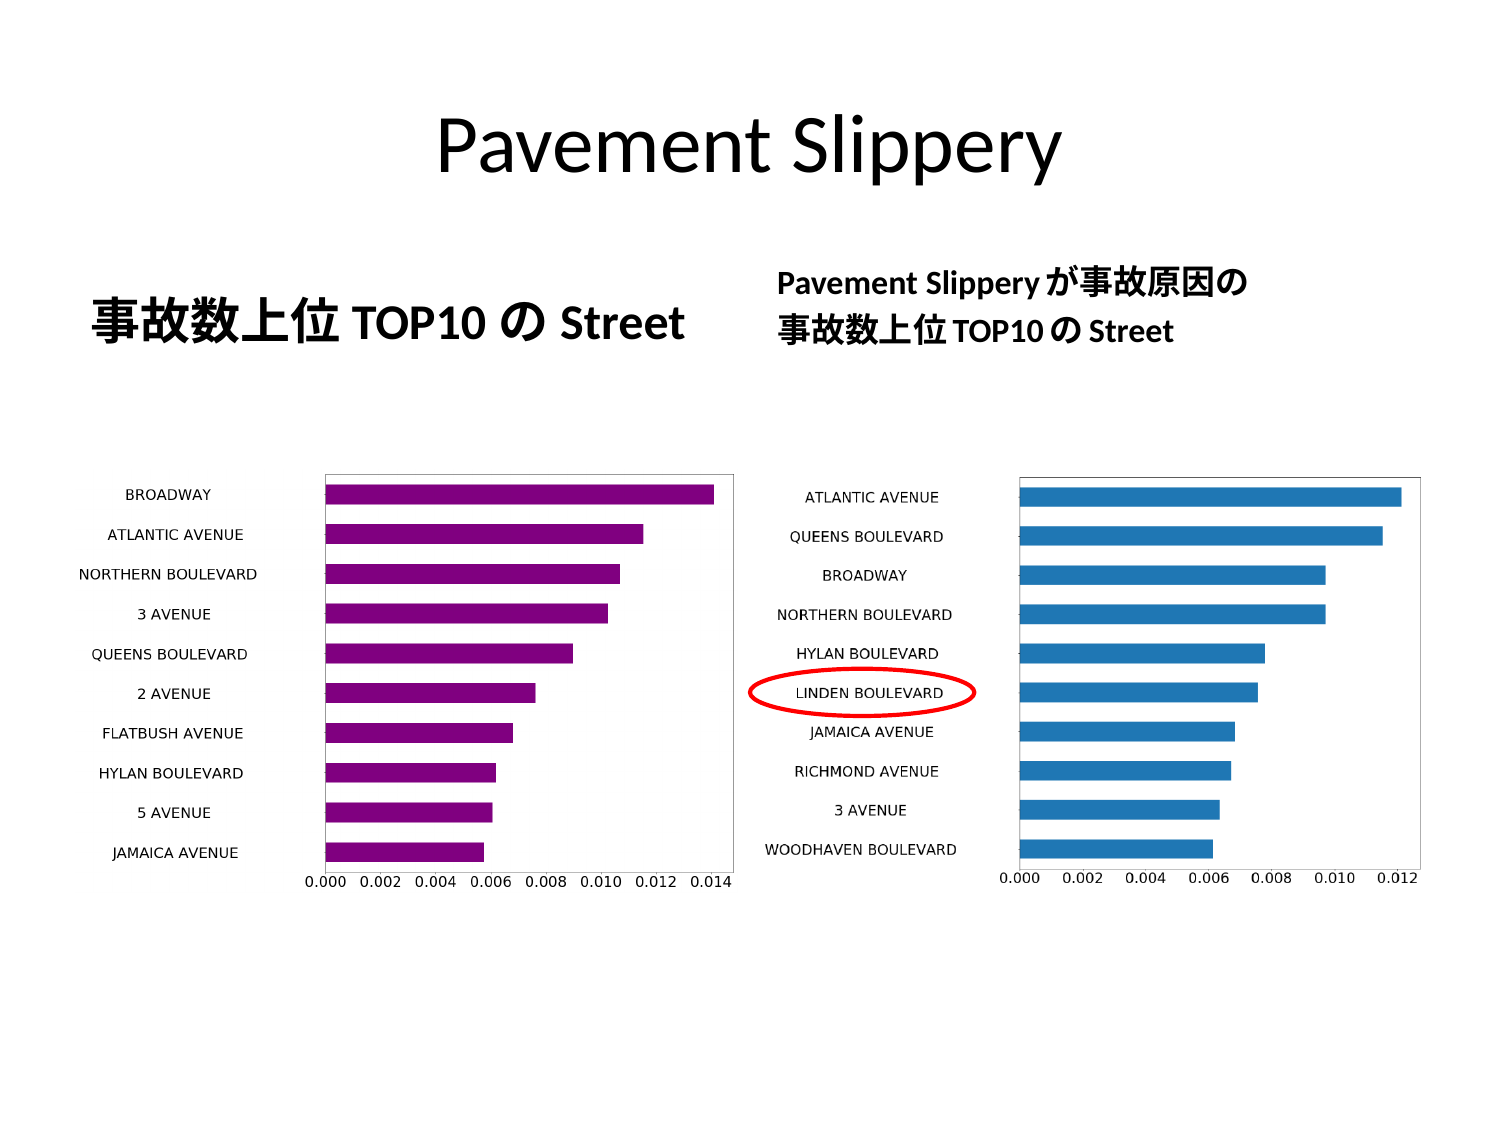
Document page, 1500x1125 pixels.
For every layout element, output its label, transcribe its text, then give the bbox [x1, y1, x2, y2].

title Pavement Slippery [75, 45, 1425, 233]
text_box [747, 682, 756, 703]
list Pavement Slipperyが事故原因の 事故数上位TOP10のStreet [761, 251, 1425, 357]
list 事故数上位TOP10のStreet [75, 251, 738, 357]
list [761, 472, 1426, 889]
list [74, 468, 738, 893]
